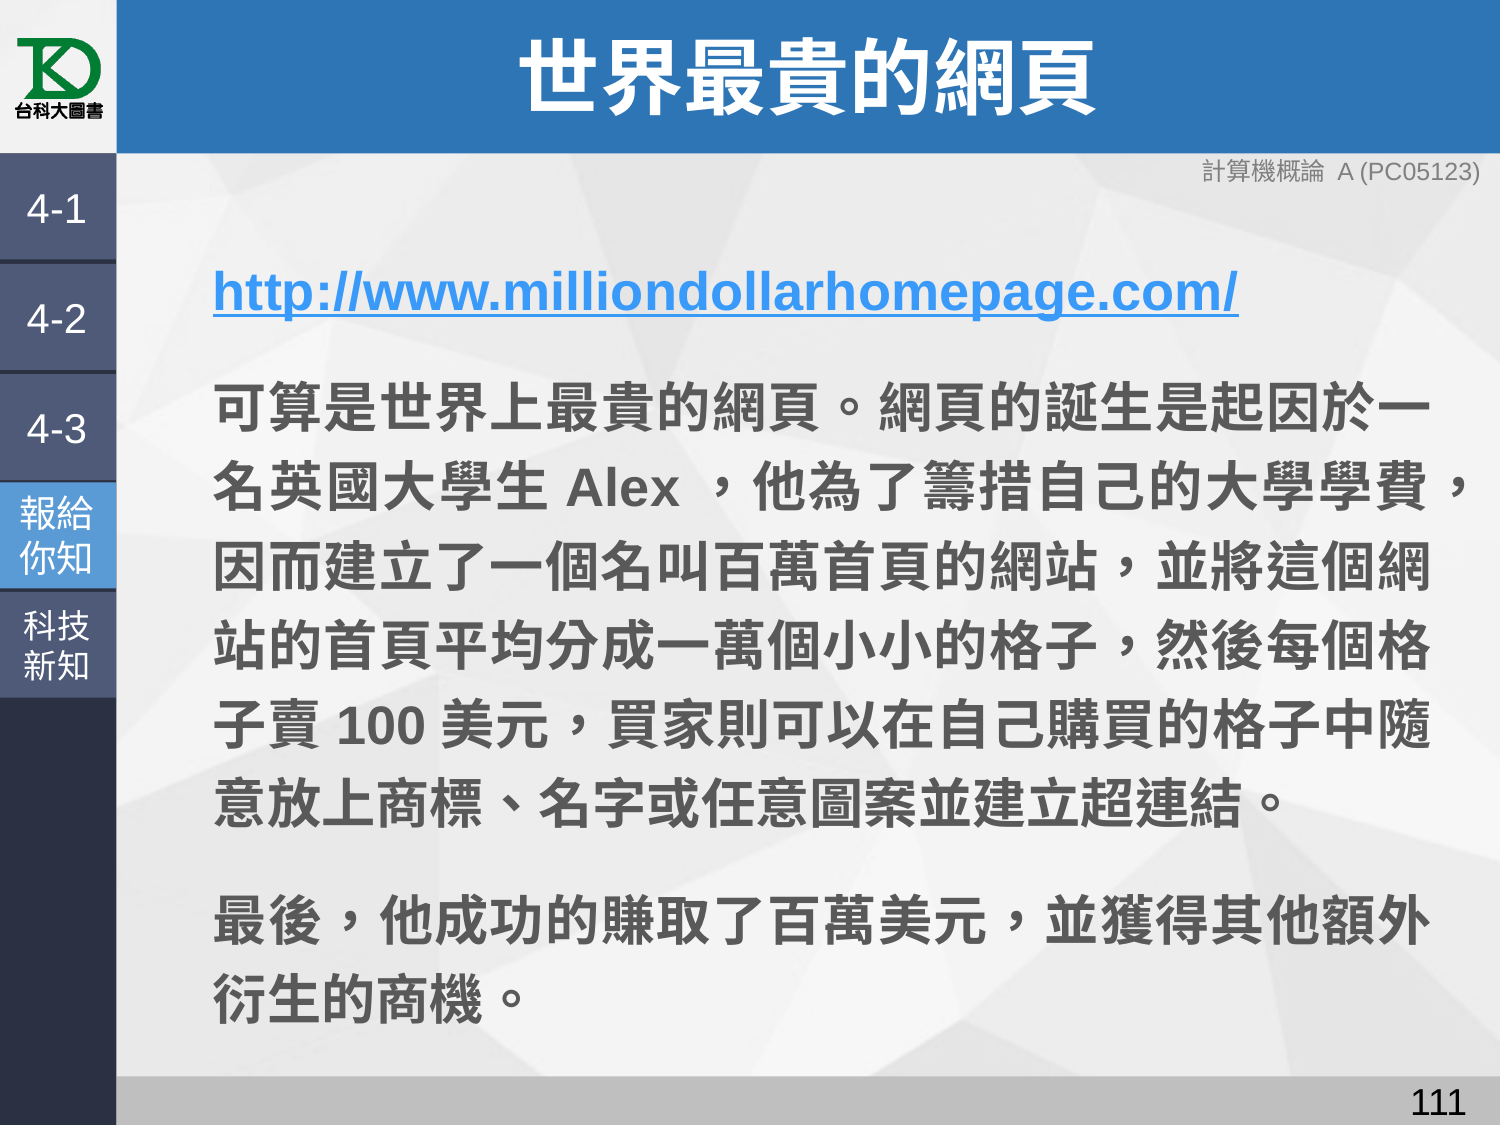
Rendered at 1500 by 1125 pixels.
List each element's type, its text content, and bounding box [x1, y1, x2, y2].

list http://www.milliondollarhomepage.com/ 可算是世界上最貴的網頁。網頁的誕生是起因於一名英國大學生Alex，他為了籌措自己的大學學費，因而建立了一個名叫百萬首頁的網站，並將這個網站的首頁平均分成一萬個小小的格子，然後每個格子賣100美元，買家則可以在自己購買的格子中隨意放上商標、名字或任意圖案並建立超連結。 最後，他成功的賺取了百萬美元，並獲得其他額外衍生的商機。 [197, 234, 1447, 1125]
picture [0, 0, 116, 153]
text_box 4-3 [0, 373, 117, 481]
text_box 科技 新知 [0, 591, 117, 699]
slide_number 110 [1323, 1070, 1482, 1125]
picture [117, 158, 1500, 1076]
text_box 4-2 [0, 263, 117, 371]
text_box 4-1 [0, 153, 117, 261]
title 世界最貴的網頁 [116, 4, 1500, 158]
text_box 報給 你知 [0, 481, 117, 589]
